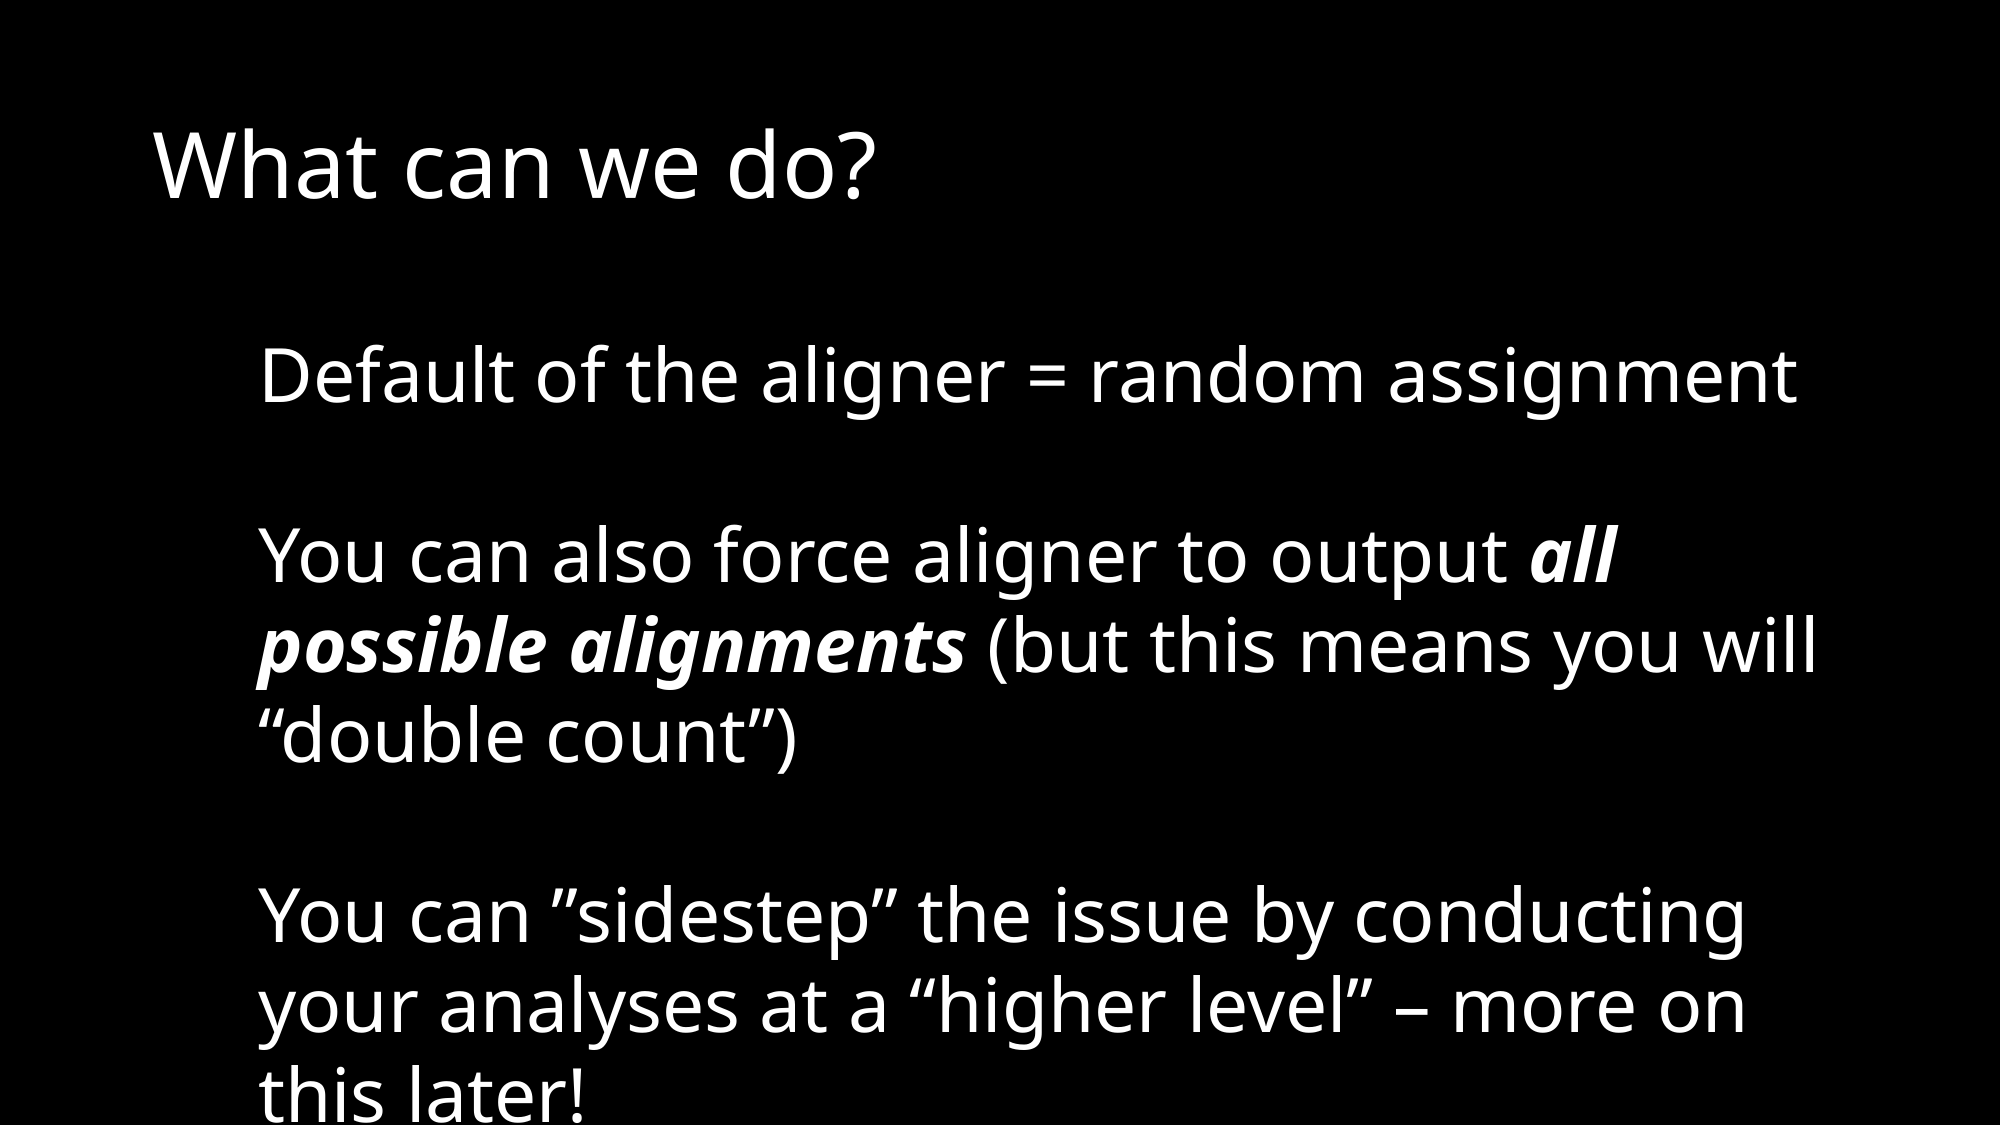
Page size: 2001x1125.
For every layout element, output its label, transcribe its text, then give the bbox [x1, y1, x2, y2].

text_box Default of the aligner = random assignment You can also force aligner to output all possible alignments (but this means you will “double count”) You can ”sidestep” the issue by conducting your analyses at a “higher level” – more on this later! [242, 319, 1864, 1086]
title What can we do? [137, 59, 1863, 278]
